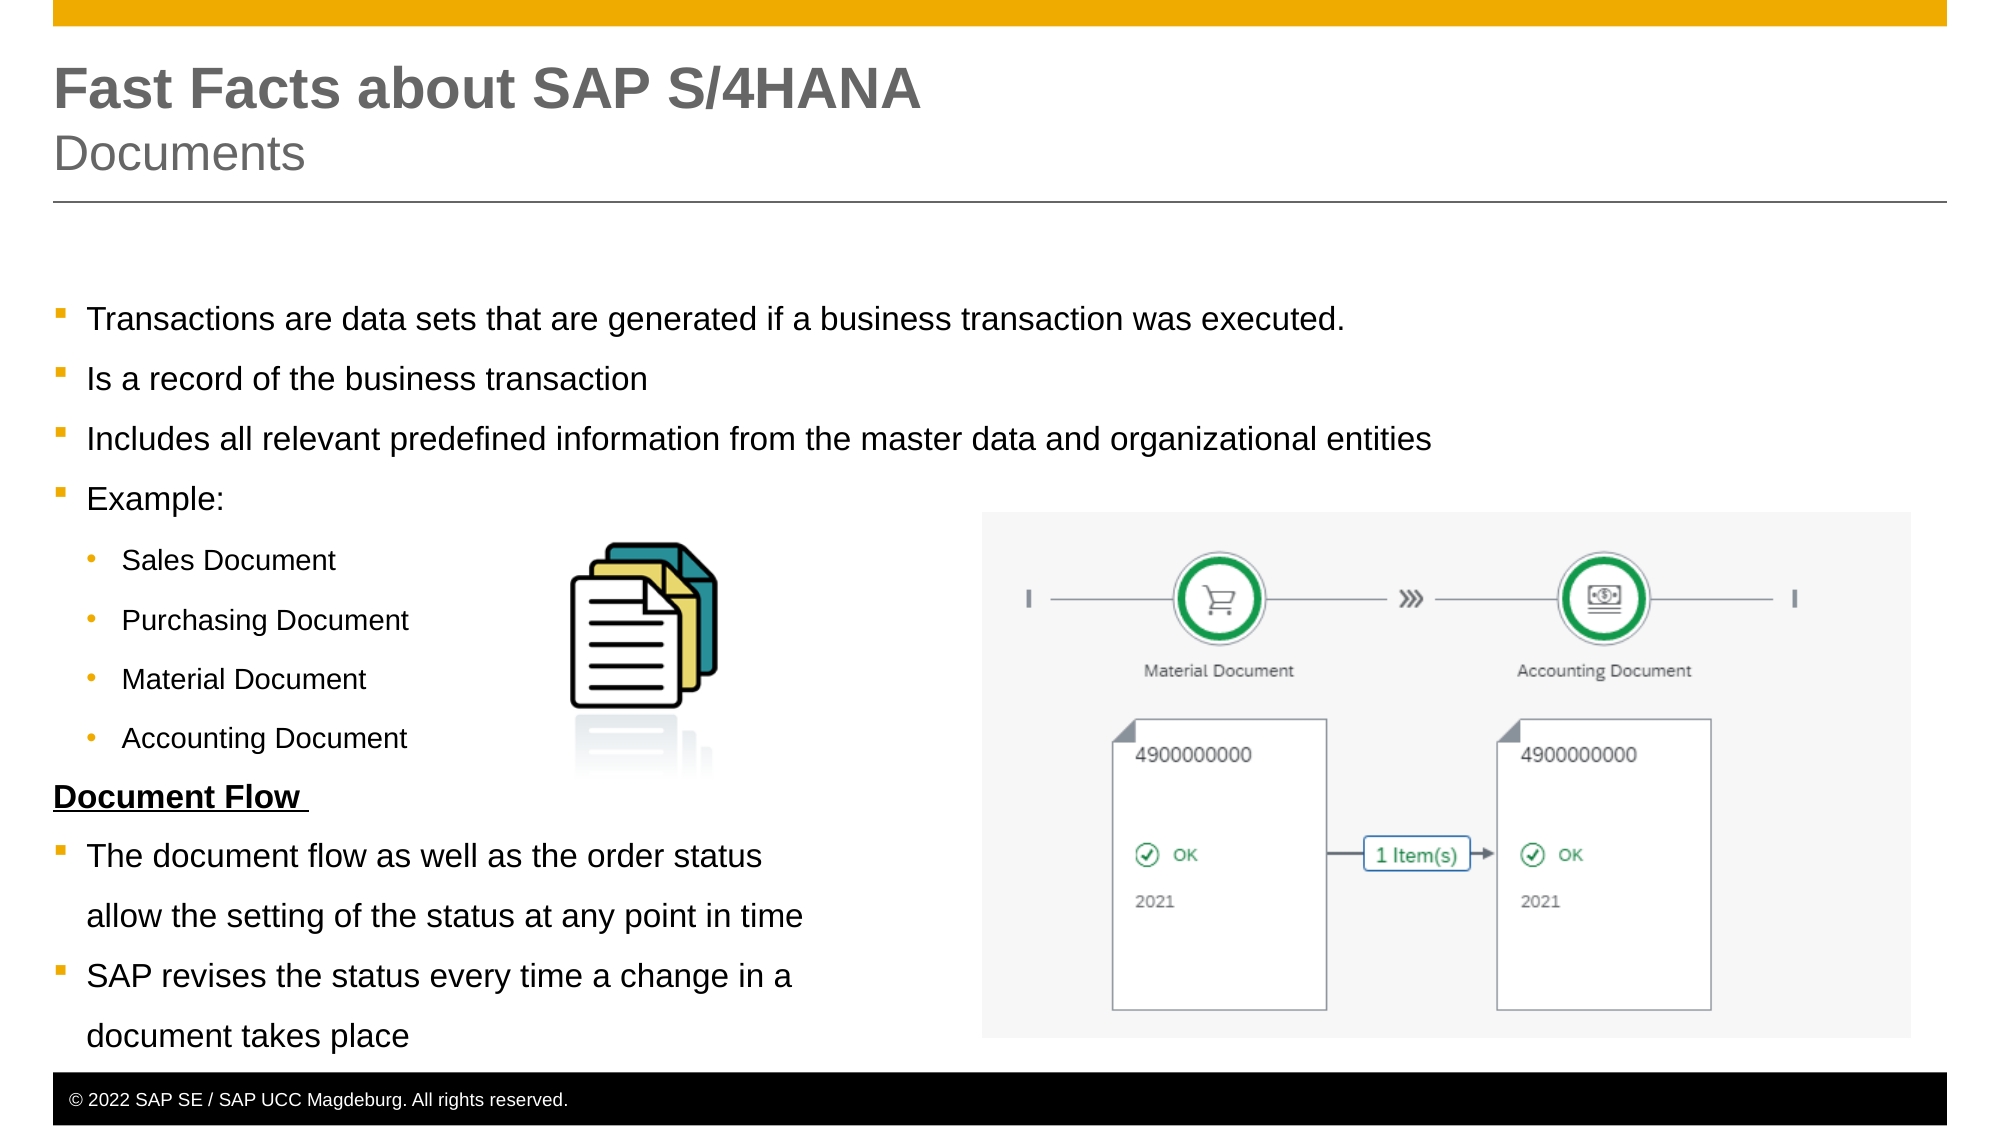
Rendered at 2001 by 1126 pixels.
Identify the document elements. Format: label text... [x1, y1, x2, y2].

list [981, 512, 1911, 1038]
picture [507, 536, 767, 796]
title Fast Facts about SAP S/4HANA Documents [53, 53, 1947, 178]
list Transactions are data sets that are generated if a business transaction was executed. Is a record of the business transaction Includes all relevant predefined information from the master data and organizational entities Example: Sales Document Purchasing Document Material Document Accounting Document Document Flow The document flow as well as the order status allow the setting of the status at any point in time SAP revises the status every time a change in a document takes place [53, 277, 1947, 998]
